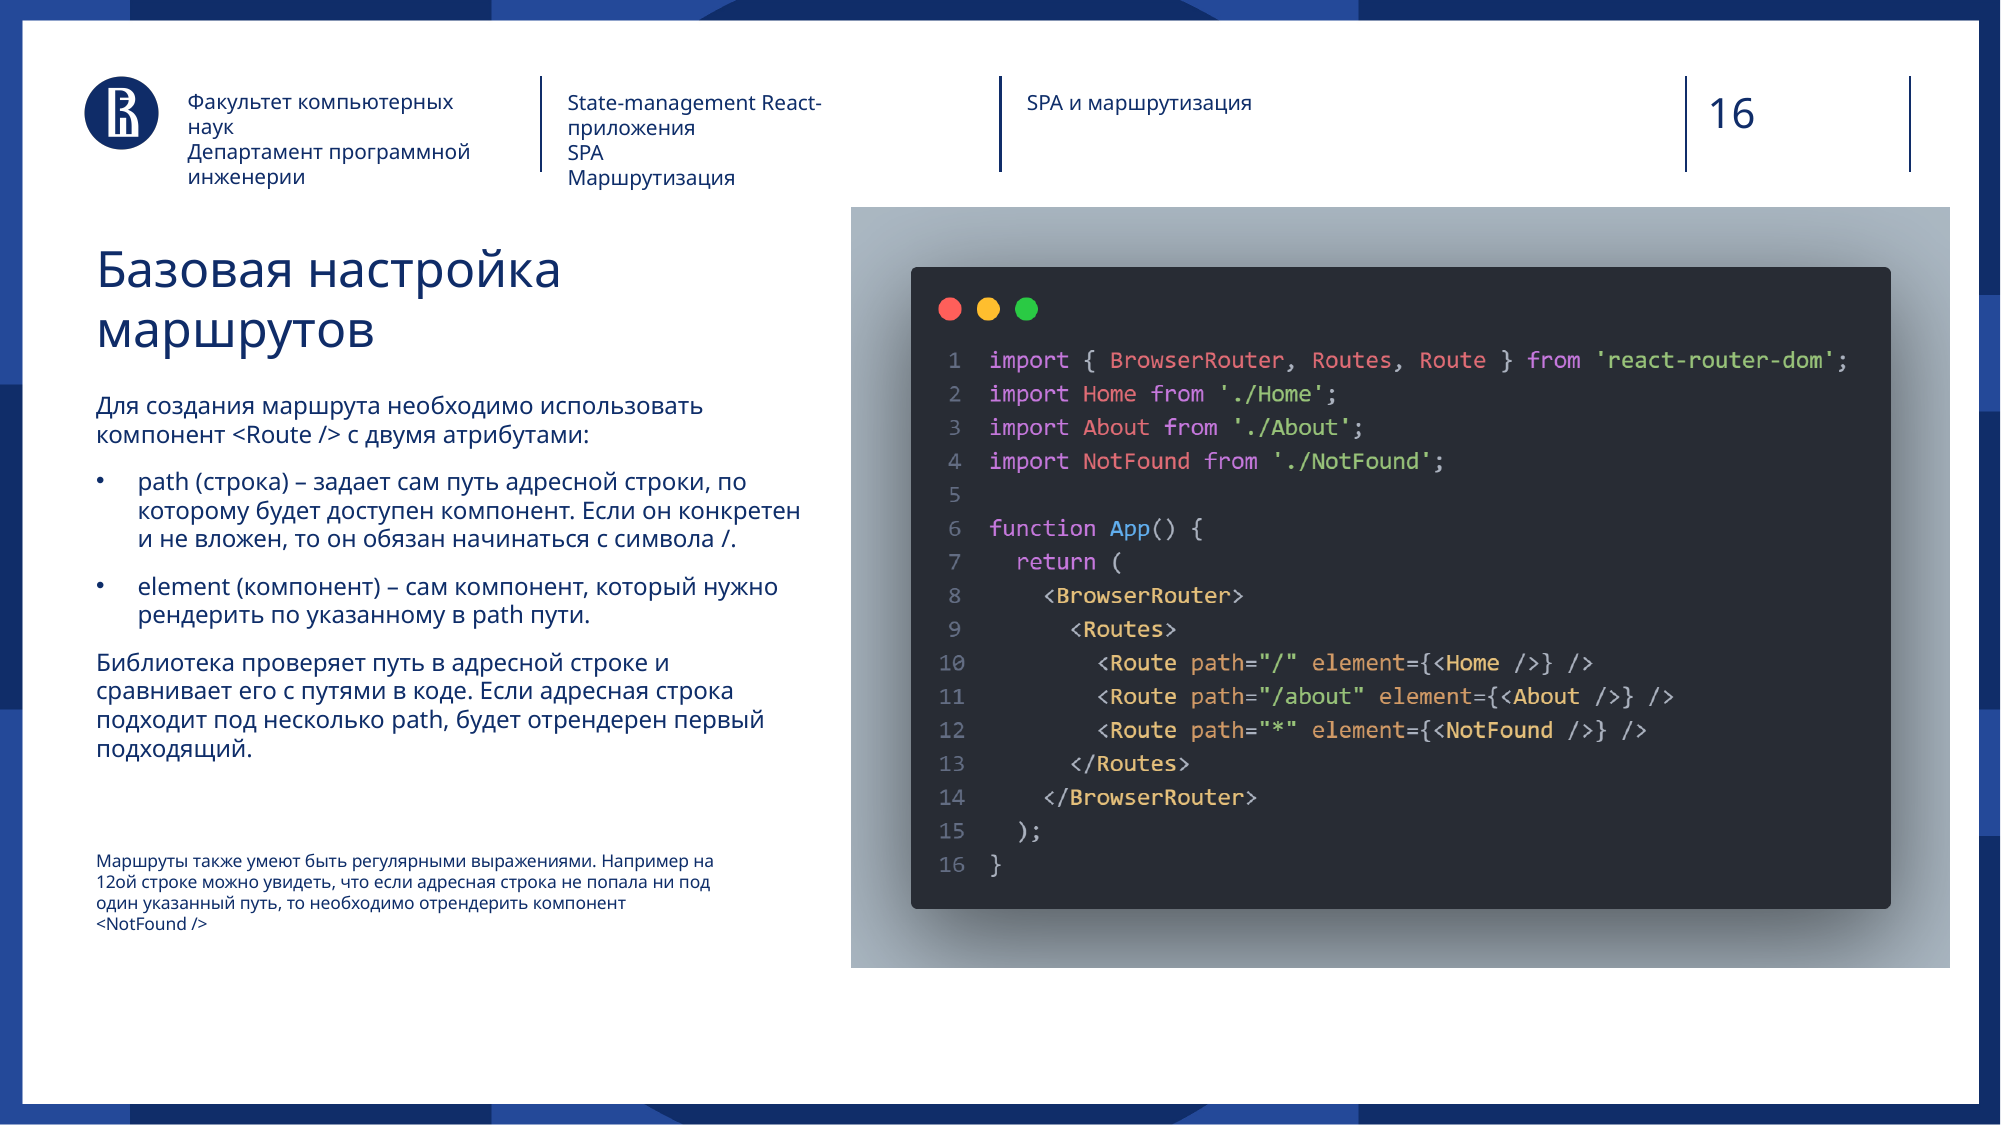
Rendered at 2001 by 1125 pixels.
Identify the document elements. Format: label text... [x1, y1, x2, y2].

title Базовая настройка маршрутов [96, 237, 806, 365]
list Для создания маршрута необходимо использовать компонент <Route /> с двумя атрибутами: path (строка) – задает сам путь адресной строки, по которому будет доступен компонент. Если он конкретен и не вложен, то он обязан начинаться с символа /. element (компонент) – сам компонент, который нужно рендерить по указанному в path пути. Библиотека проверяет путь в адресной строке и сравнивает его с путями в коде. Если адресная строка подходит под несколько path, будет отрендерен первый подходящий. [96, 390, 806, 784]
list Маршруты также умеют быть регулярными выражениями. Например на 12ой строке можно увидеть, что если адресная строка не попала ни под один указанный путь, то необходимо отрендерить компонент <NotFound /> [96, 850, 742, 942]
list SPA и маршрутизация [1026, 90, 1367, 157]
picture [0, 0, 2001, 1125]
list Факультет компьютерных наук Департамент программной инженерии [187, 88, 500, 157]
list State-management React-приложения SPA Маршрутизация [567, 90, 907, 157]
